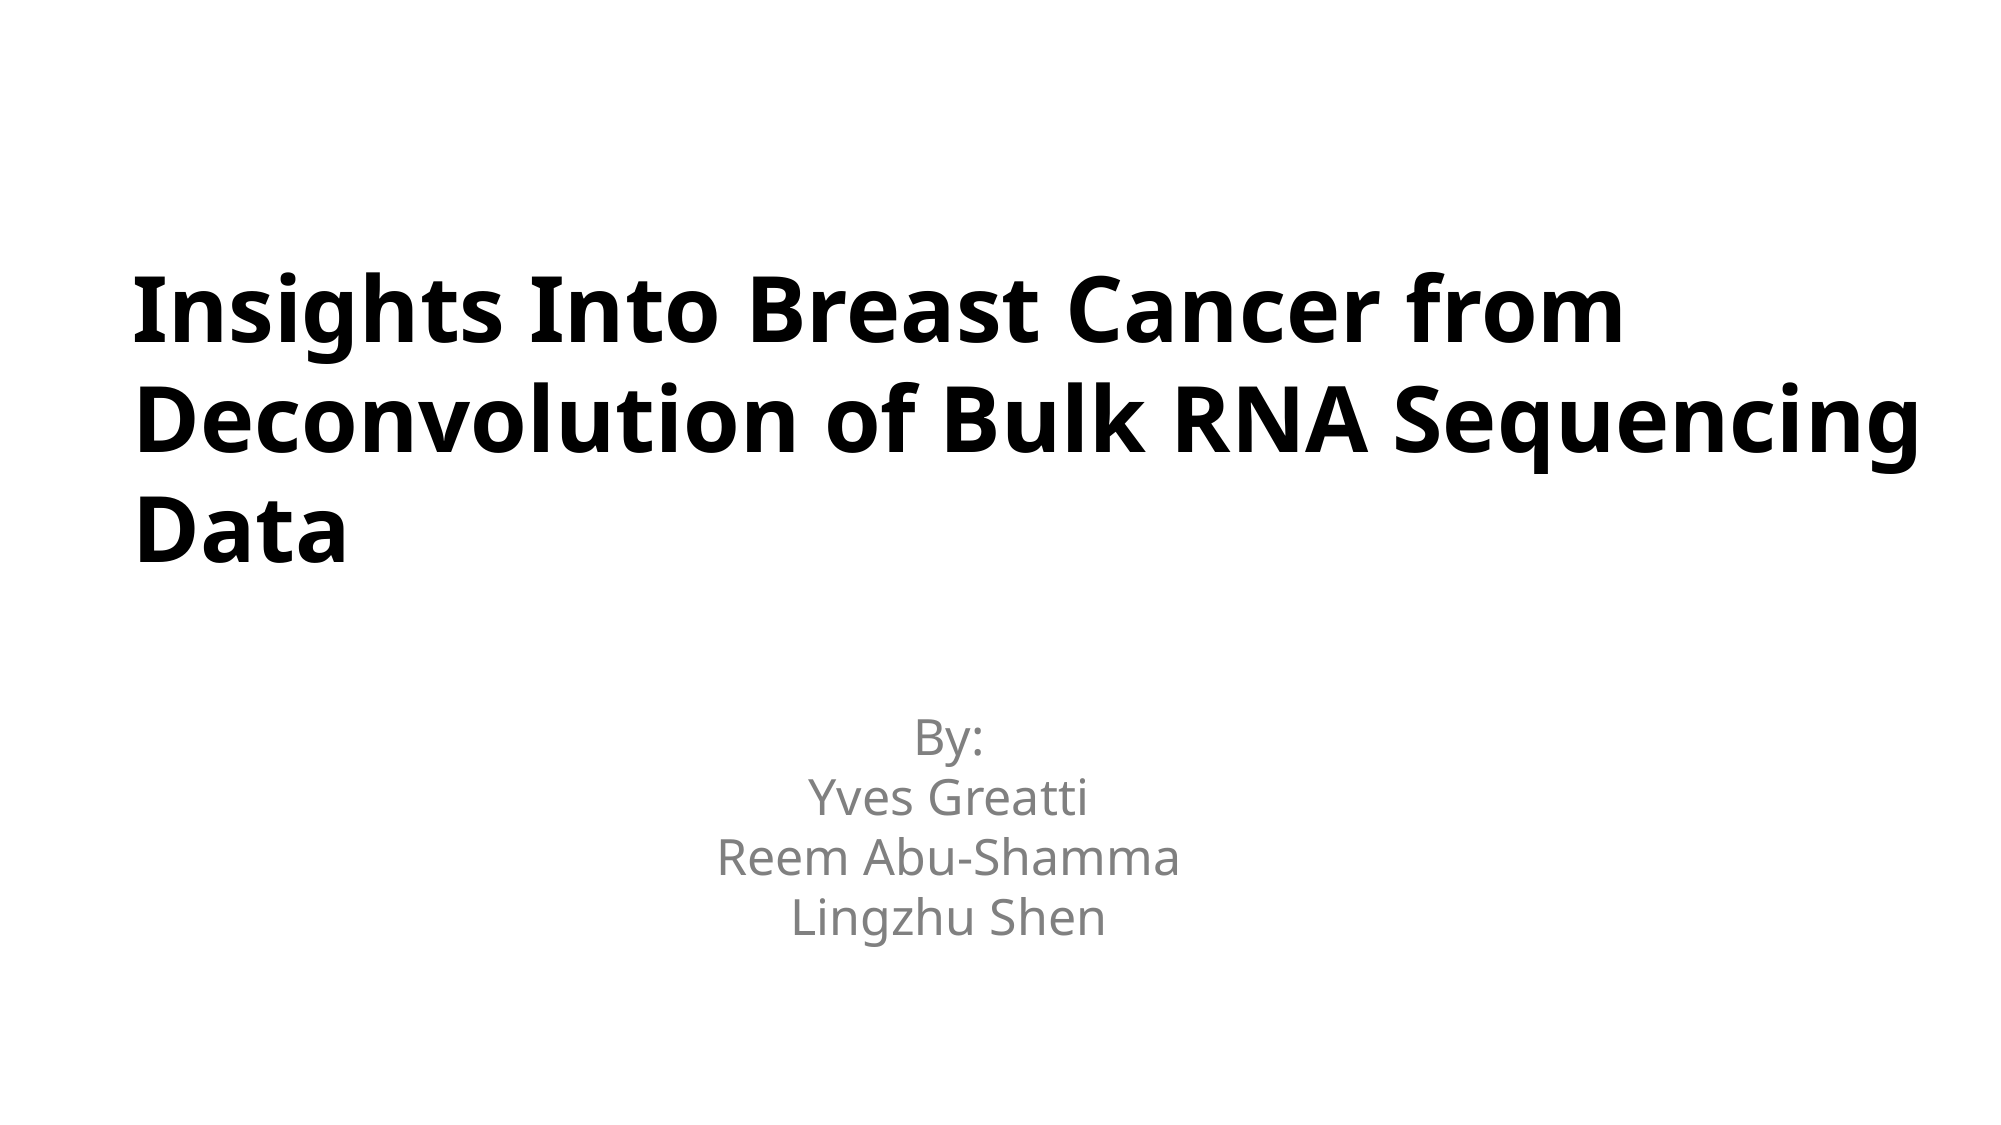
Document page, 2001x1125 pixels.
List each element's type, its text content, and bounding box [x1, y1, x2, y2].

text_box Insights Into Breast Cancer from Deconvolution of Bulk RNA Sequencing Data [117, 133, 1967, 589]
text_box By: Yves Greatti Reem Abu-Shamma Lingzhu Shen [684, 697, 1213, 953]
